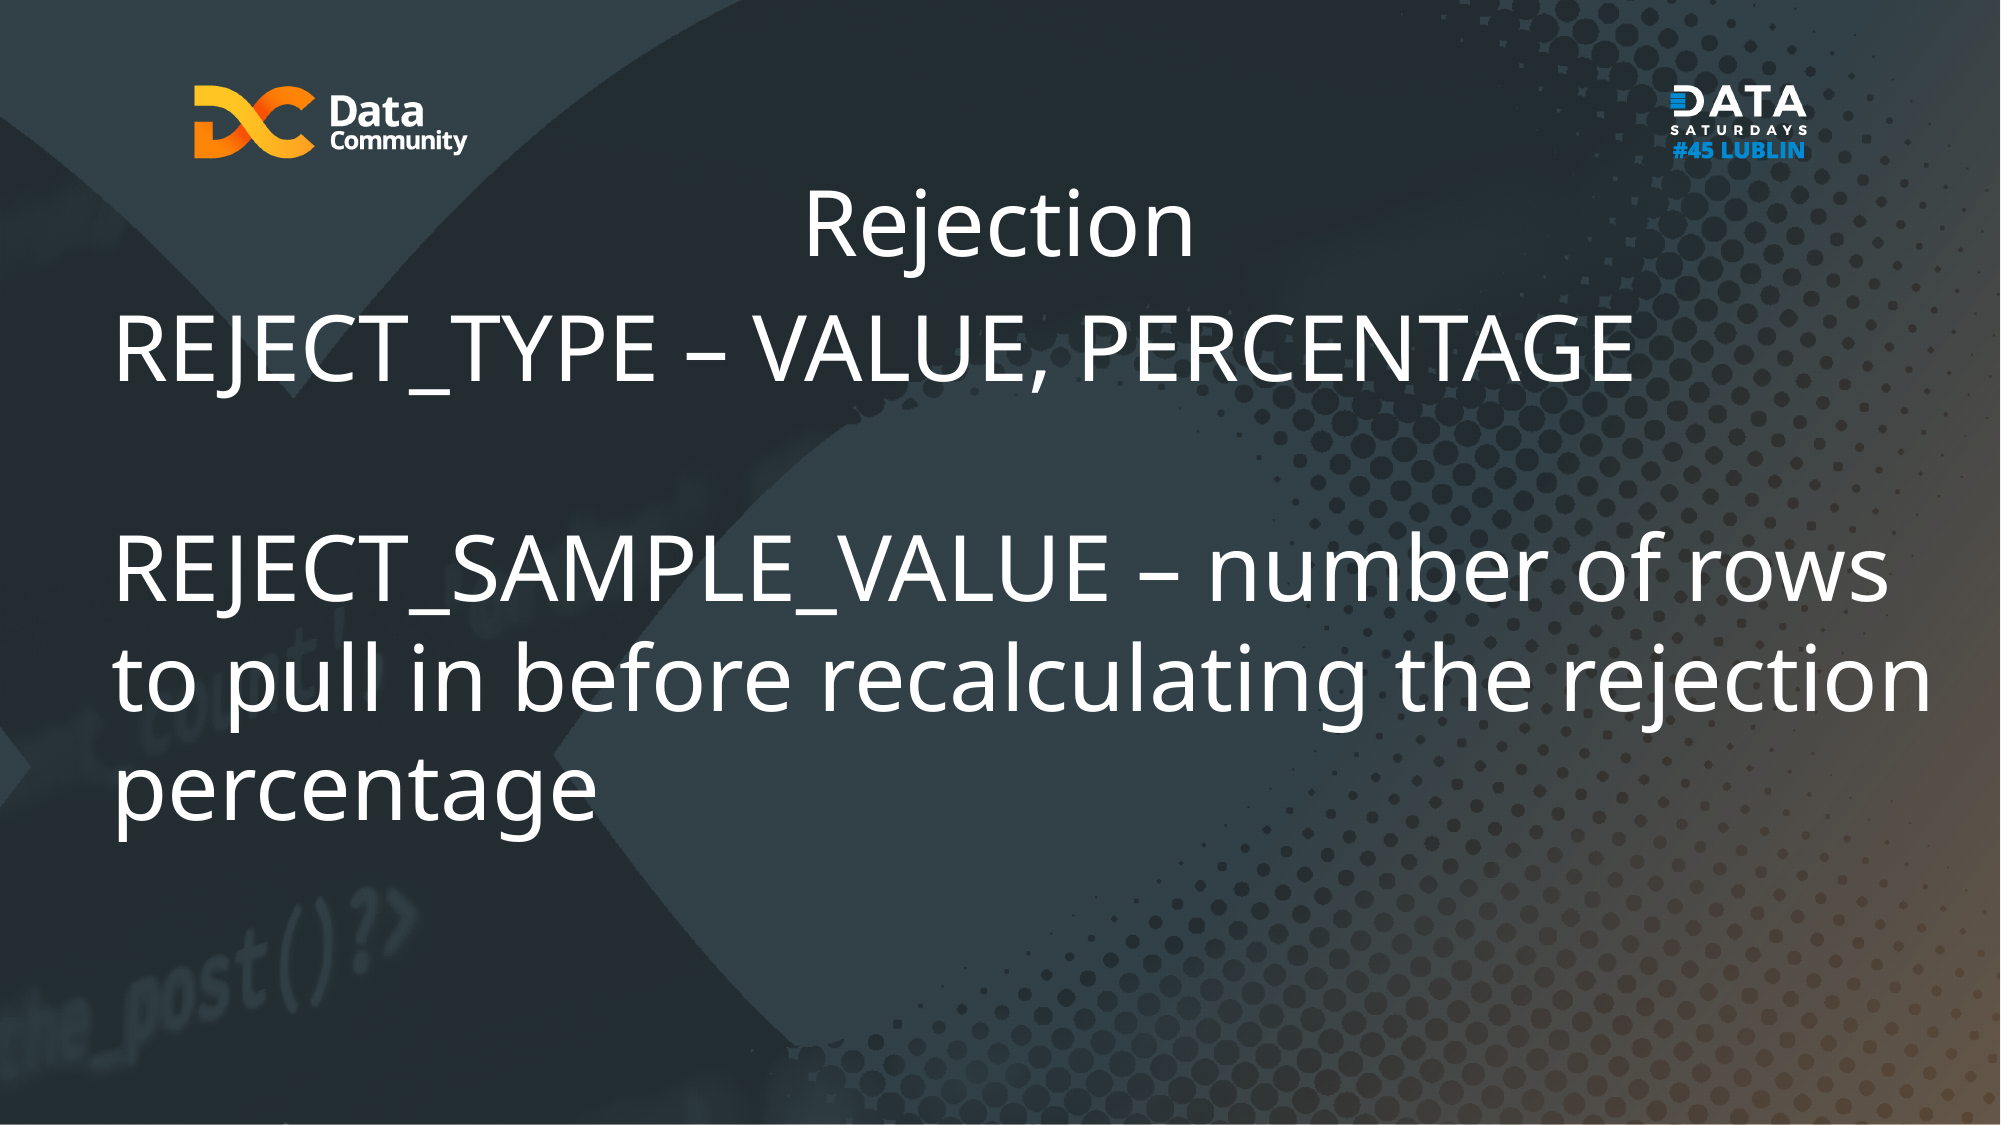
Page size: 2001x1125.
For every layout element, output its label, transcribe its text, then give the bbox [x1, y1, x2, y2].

picture [0, 0, 2001, 1125]
text_box Rejection [137, 59, 1863, 278]
text_box REJECT_TYPE – VALUE, PERCENTAGE REJECT_SAMPLE_VALUE – number of rows to pull in before recalculating the rejection percentage [96, 282, 1957, 937]
